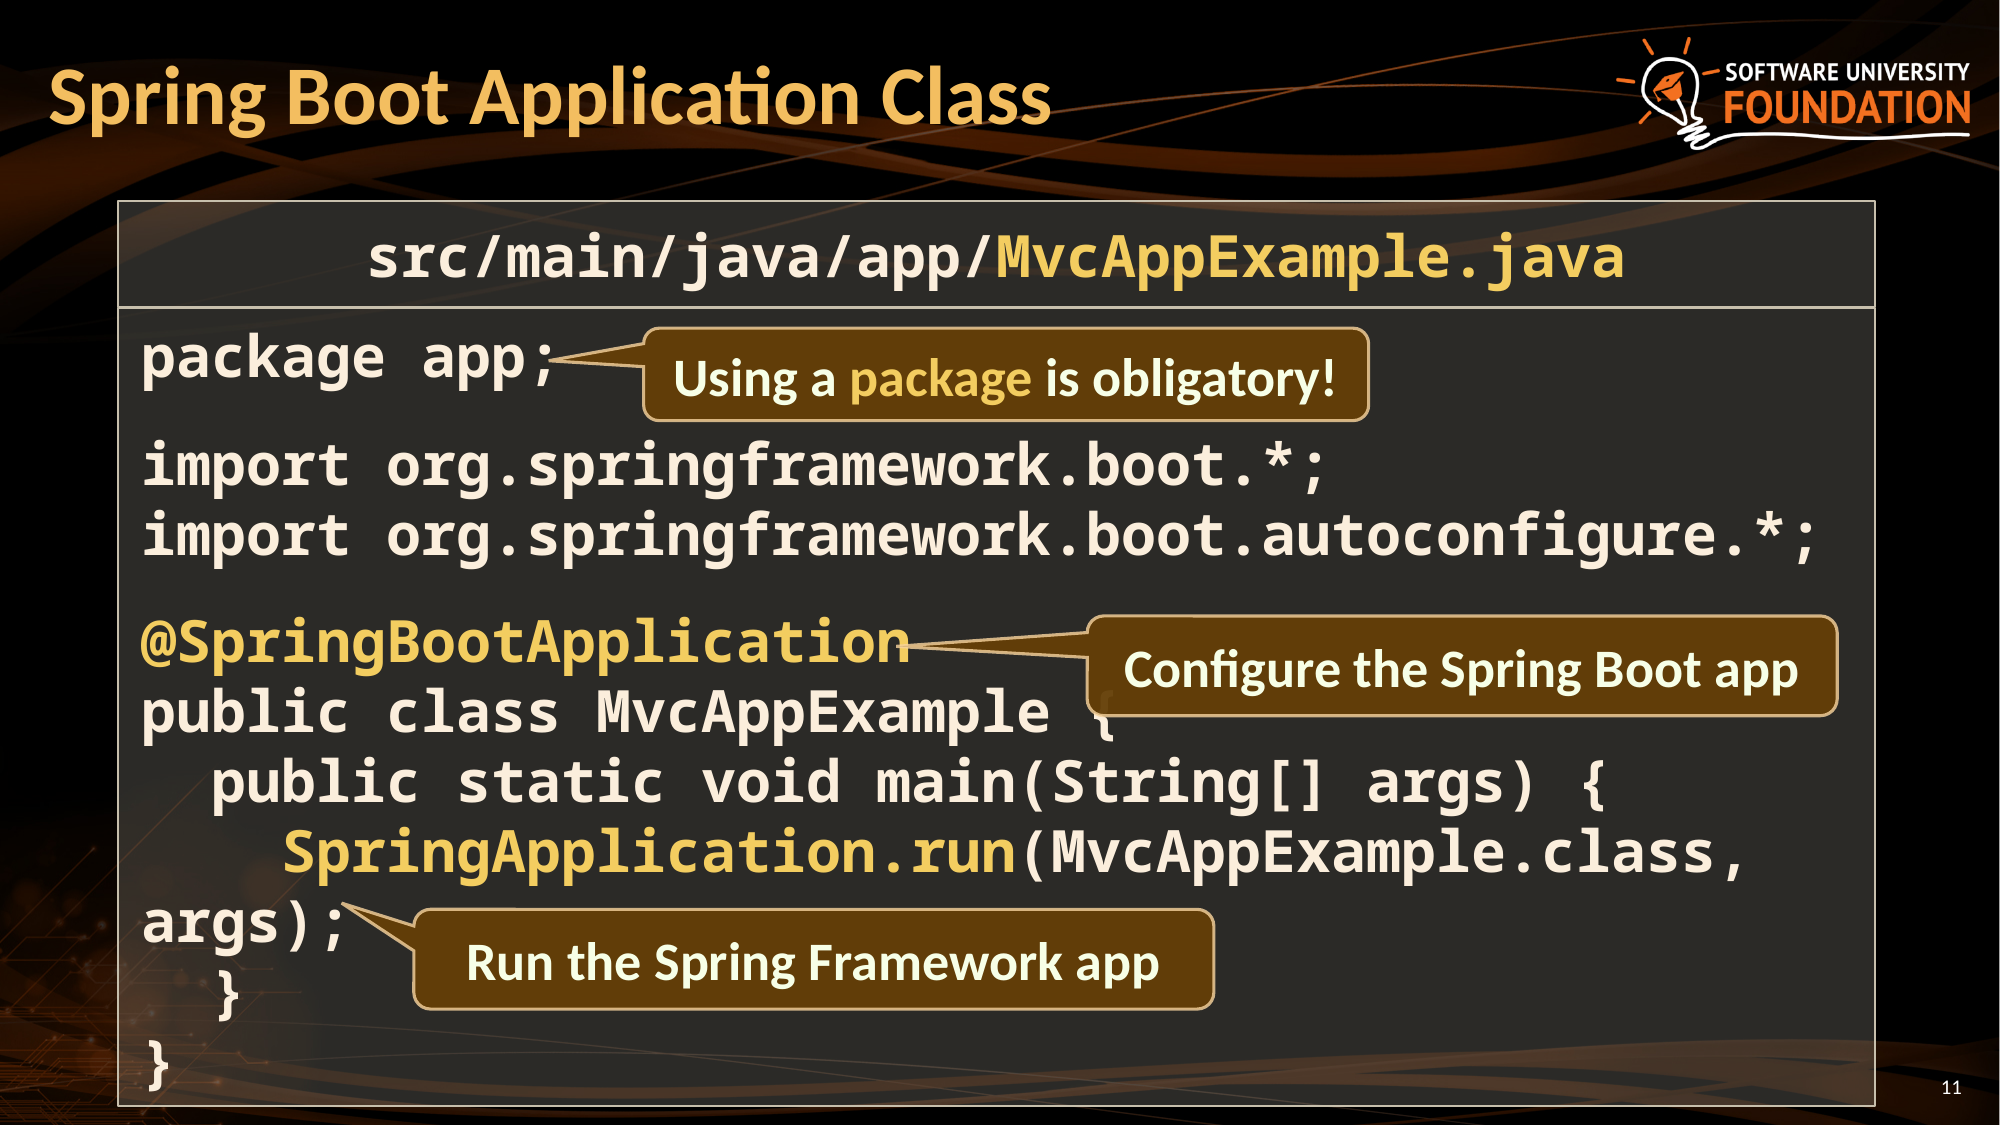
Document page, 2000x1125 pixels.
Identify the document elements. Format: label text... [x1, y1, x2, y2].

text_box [118, 201, 1875, 1044]
slide_number 11 [1897, 1070, 1968, 1103]
title Spring Boot Application Class [30, 6, 1602, 189]
picture [0, 0, 2000, 1125]
